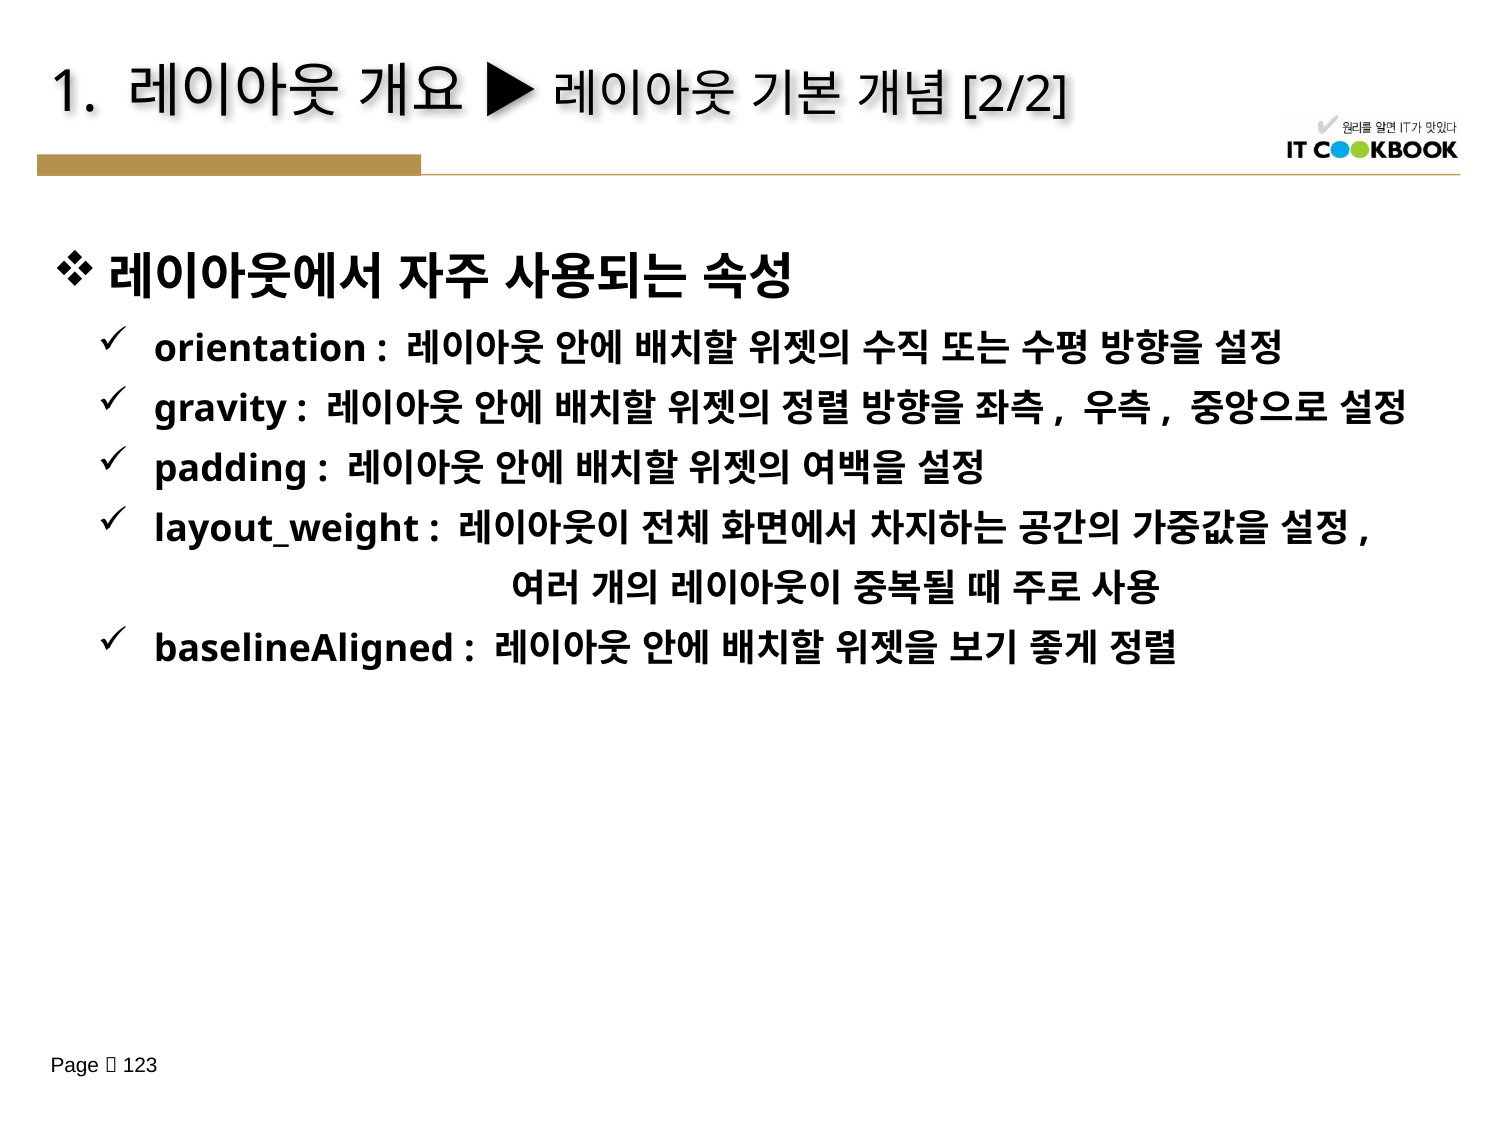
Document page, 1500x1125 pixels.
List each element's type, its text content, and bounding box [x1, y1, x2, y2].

title 1. 레이아웃 개요 ▶ 레이아웃 기본 개념[2/2] [48, 53, 1448, 161]
list 레이아웃에서 자주 사용되는 속성 orientation : 레이아웃 안에 배치할 위젯의 수직 또는 수평 방향을 설정 gravity : 레이아웃 안에 배치할 위젯의 정렬 방향을 좌측, 우측, 중앙으로 설정 padding : 레이아웃 안에 배치할 위젯의 여백을 설정 layout_weight : 레이아웃이 전체 화면에서 차지하는 공간의 가중값을 설정, 여러 개의 레이아웃이 중복될 때 주로 사용 baselineAligned : 레이아웃 안에 배치할 위젯을 보기 좋게 정렬 [8, 243, 1480, 1031]
picture [1448, 112, 1461, 160]
